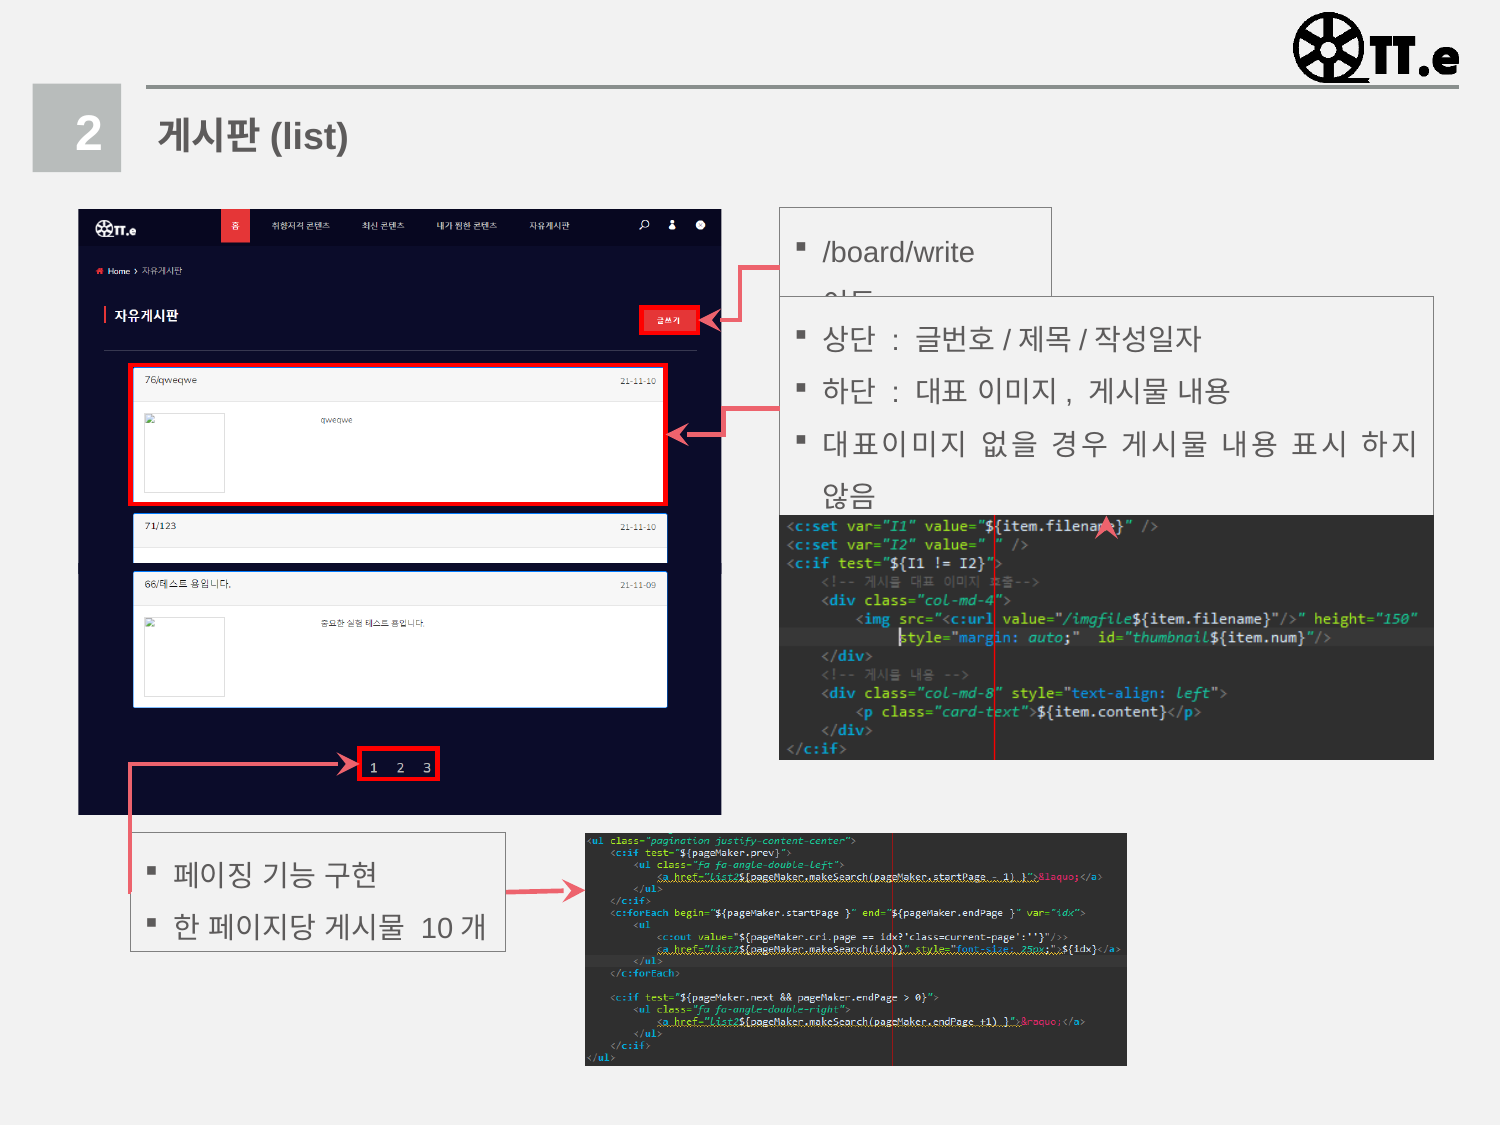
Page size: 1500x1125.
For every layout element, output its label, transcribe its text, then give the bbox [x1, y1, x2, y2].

text_box 상단 : 글번호/제목/작성일자 하단 : 대표 이미지, 게시물 내용 대표이미지 없을 경우 게시물 내용 표시 하지 않음 [779, 296, 1434, 515]
picture [1293, 12, 1459, 83]
text_box 페이징 기능 구현 한 페이지당 게시물 10개 [130, 832, 506, 952]
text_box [78, 209, 722, 815]
picture [779, 515, 1434, 760]
text_box /board/write 이동 [779, 207, 1052, 296]
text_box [130, 763, 360, 891]
text_box [32, 82, 122, 173]
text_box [665, 380, 780, 435]
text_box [697, 239, 780, 321]
picture [585, 833, 1127, 1066]
text_box 게시판(list) [142, 105, 364, 165]
text_box 2 [60, 93, 93, 168]
